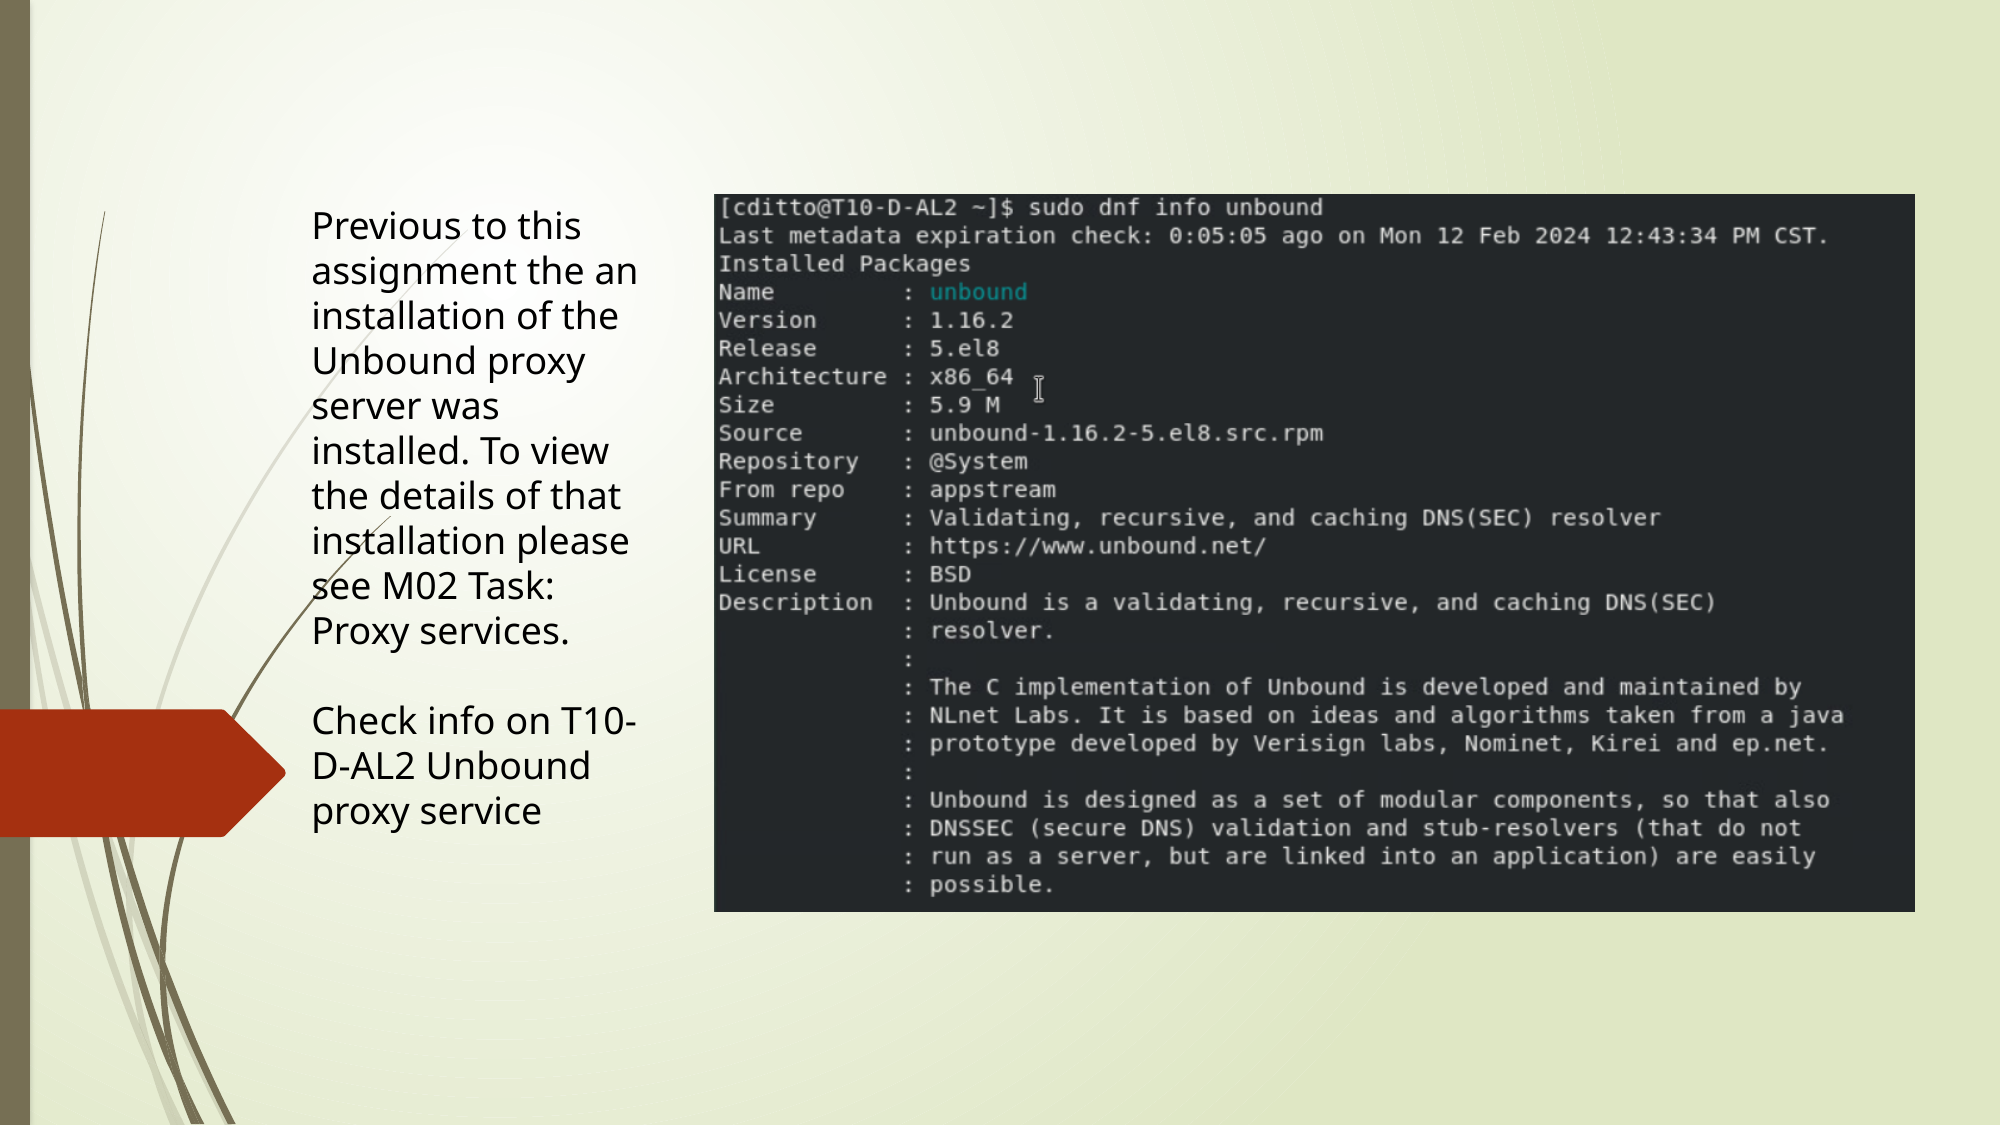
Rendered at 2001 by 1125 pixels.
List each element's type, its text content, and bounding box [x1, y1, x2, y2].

picture [714, 194, 1915, 912]
title [249, 151, 1750, 276]
text_box Previous to this assignment the an installation of the Unbound proxy server was installed. To view the details of that installation please see M02 Task: Proxy services. Check info on T10-D-AL2 Unbound proxy service [296, 194, 668, 840]
